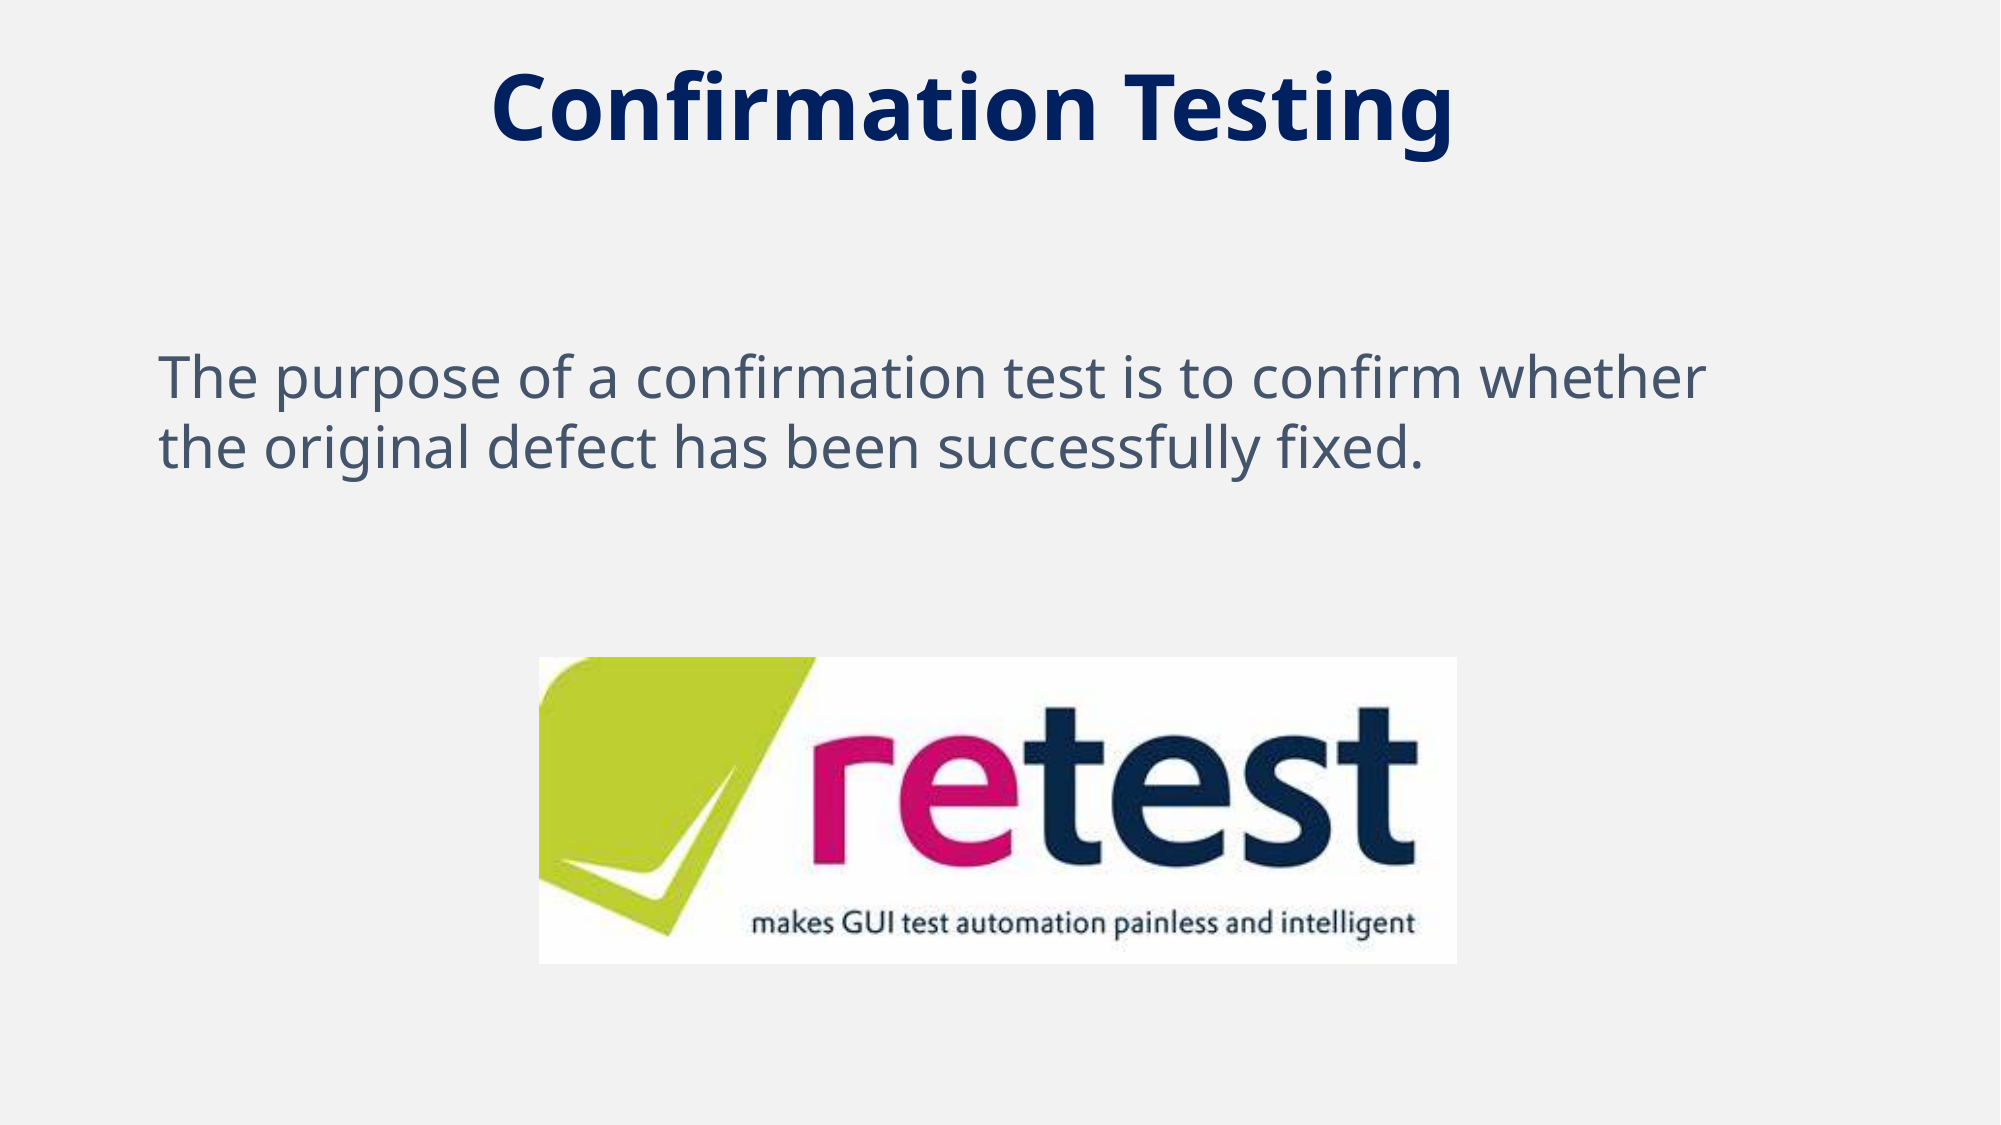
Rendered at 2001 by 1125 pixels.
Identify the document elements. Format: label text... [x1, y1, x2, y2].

text_box Confirmation Testing [0, 41, 1947, 167]
text_box The purpose of a confirmation test is to confirm whether the original defect has been successfully fixed. [143, 263, 1802, 488]
picture [539, 657, 1457, 964]
